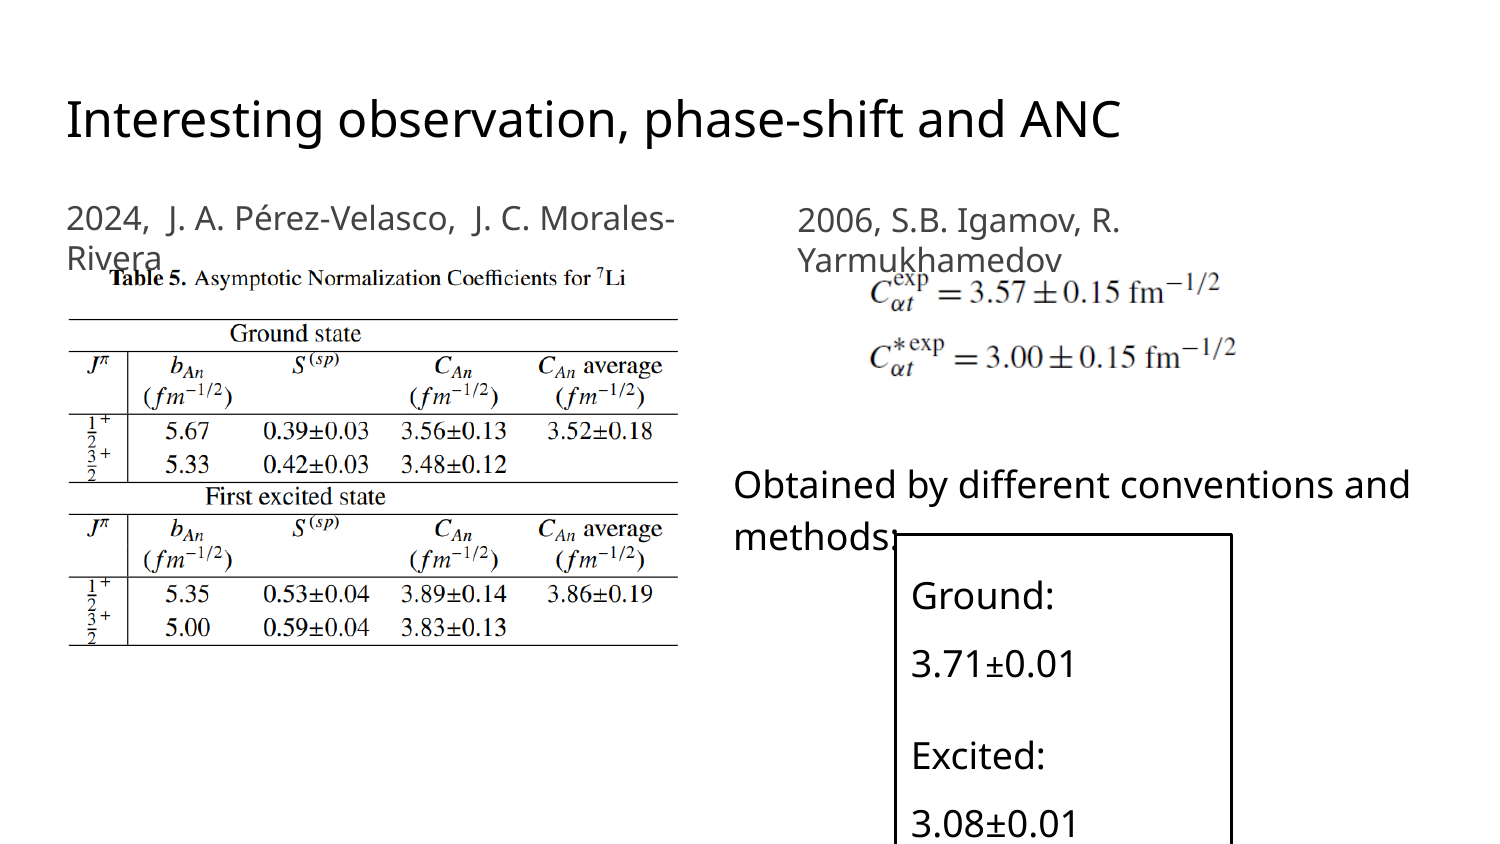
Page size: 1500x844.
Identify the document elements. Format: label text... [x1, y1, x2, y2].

text_box 2024, J. A. Pérez-Velasco, J. C. Morales-Rivera [51, 182, 783, 293]
picture [56, 252, 696, 669]
text_box 2006, S.B. Igamov, R. Yarmukhamedov [782, 183, 1345, 294]
picture [868, 337, 1239, 379]
text_box Ground: 3.71±0.01 Excited: 3.08±0.01 [895, 574, 1232, 844]
text_box Interesting observation, phase-shift and ANC [51, 72, 1245, 167]
text_box Obtained by different conventions and methods: [718, 439, 1471, 574]
picture [868, 271, 1224, 313]
